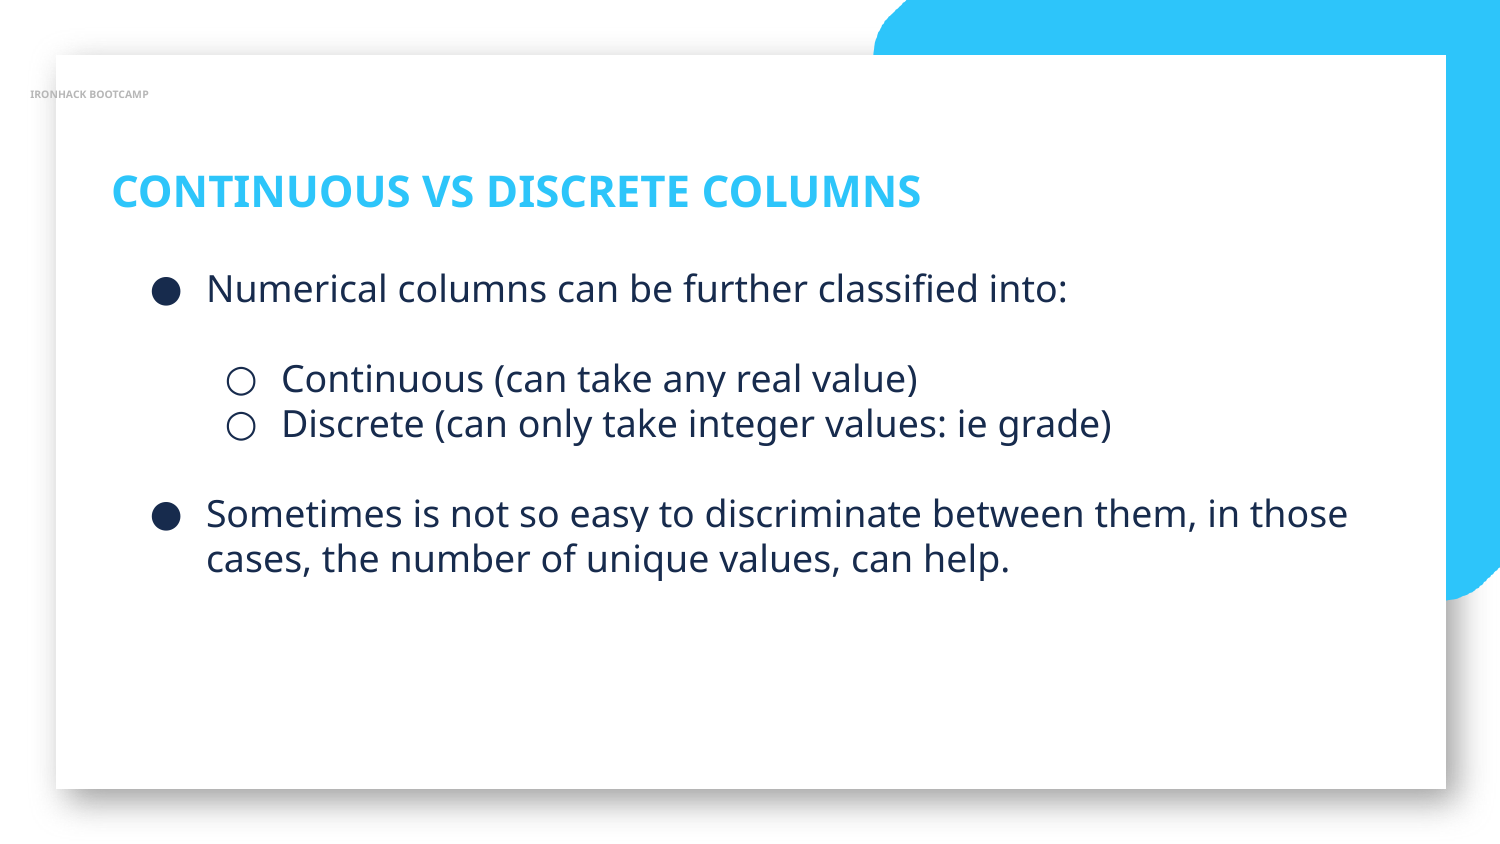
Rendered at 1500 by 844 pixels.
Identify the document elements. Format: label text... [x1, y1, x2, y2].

text_box IRONHACK BOOTCAMP [15, 71, 354, 108]
text_box Numerical columns can be further classified into: Continuous (can take any real value) Discrete (can only take integer values: ie grade) Sometimes is not so easy to discriminate between them, in those cases, the number of unique values, can help. [115, 249, 1389, 733]
picture [0, 0, 1500, 844]
text_box CONTINUOUS VS DISCRETE COLUMNS [96, 149, 1417, 266]
